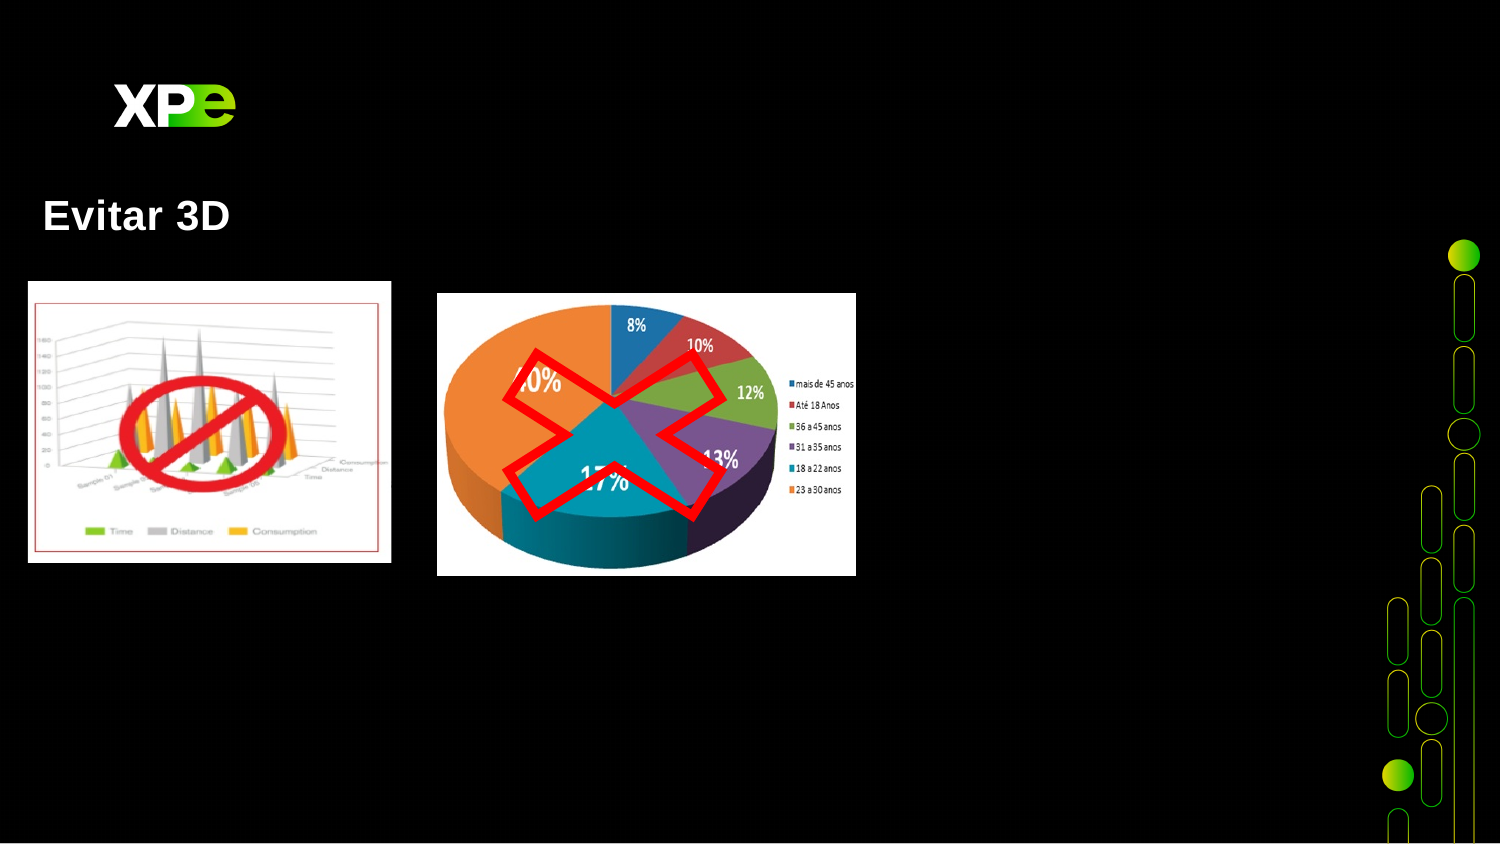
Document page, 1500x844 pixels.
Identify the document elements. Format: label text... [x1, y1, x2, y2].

picture [0, 0, 1500, 844]
list Evitar 3D [27, 149, 597, 253]
